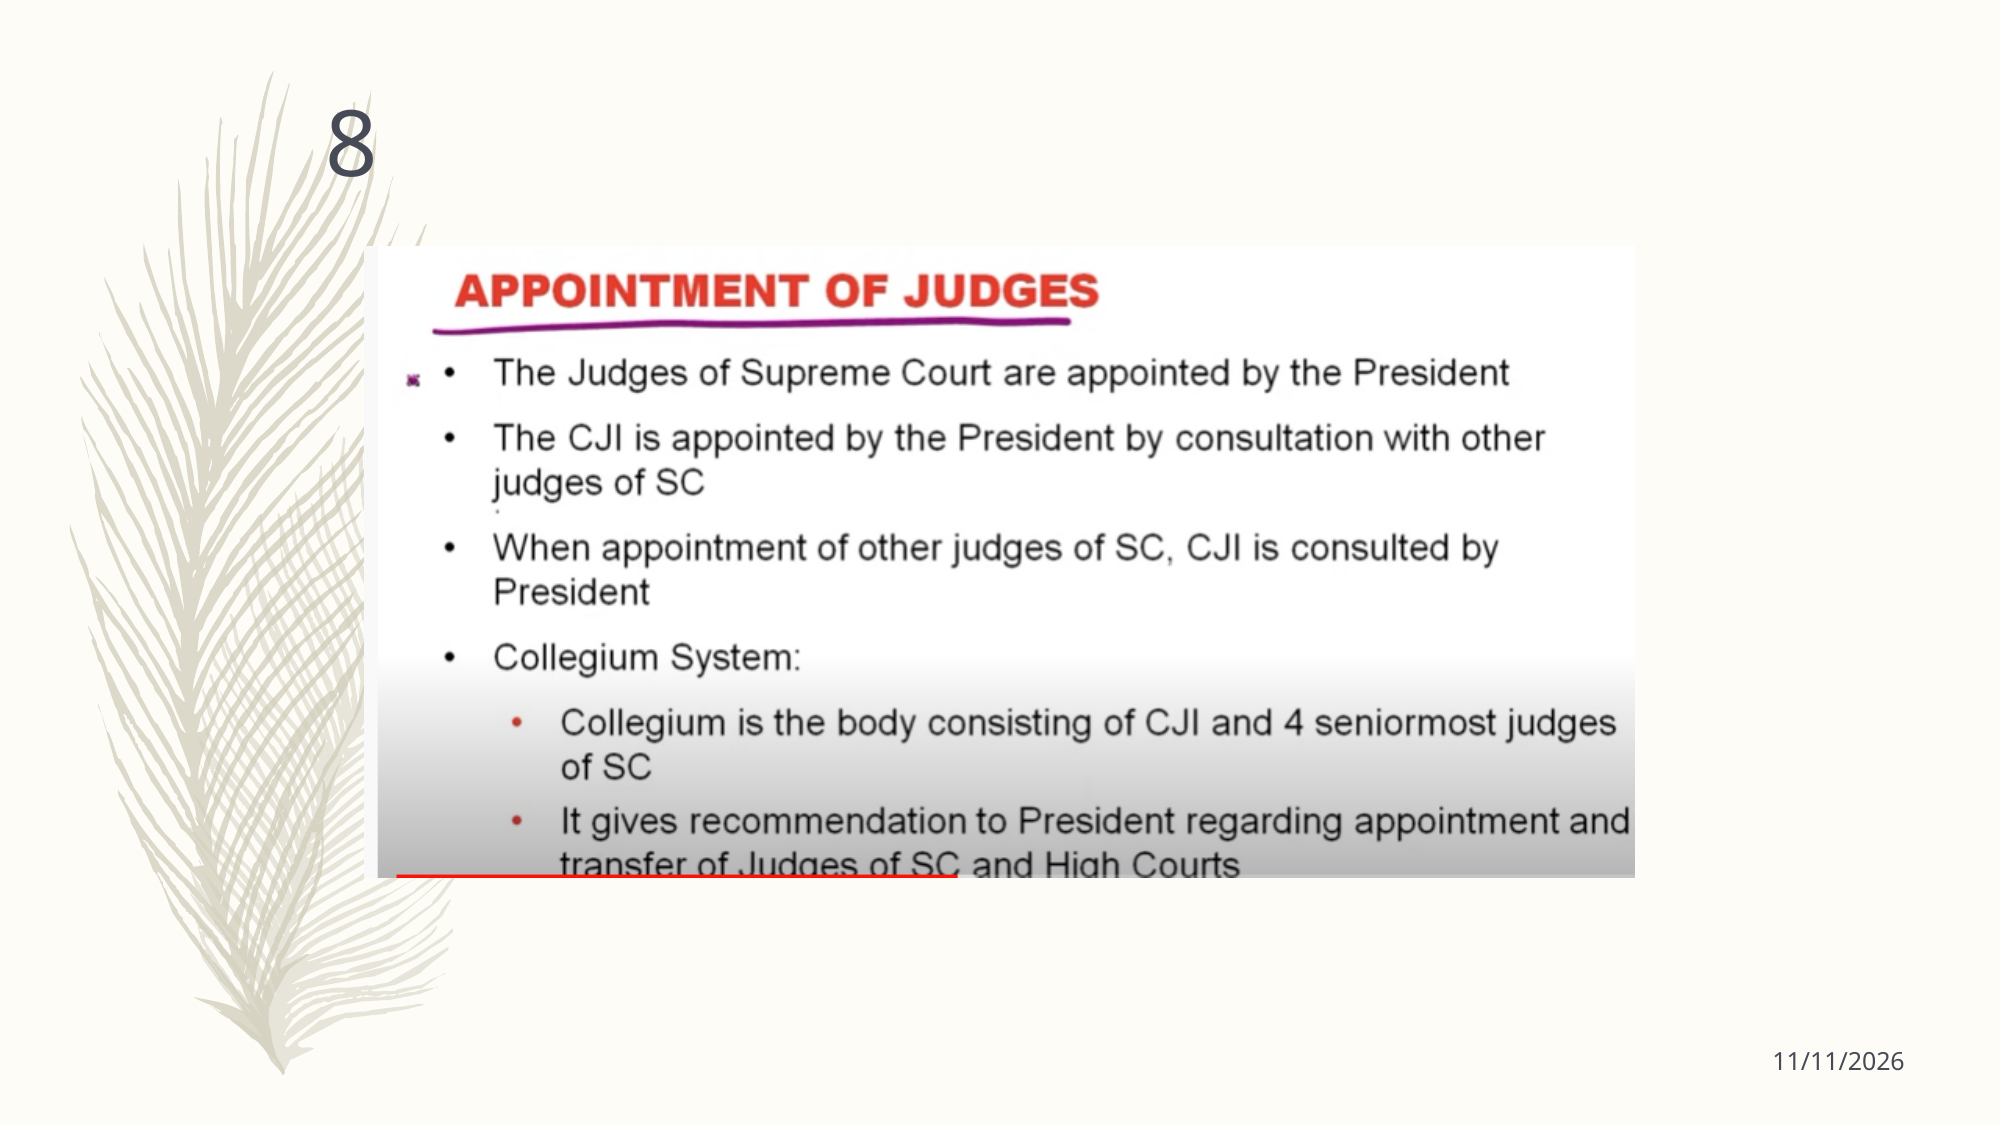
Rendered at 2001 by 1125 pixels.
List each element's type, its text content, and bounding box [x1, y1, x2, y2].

slide_number 8 [84, 118, 394, 218]
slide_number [1470, 1032, 1920, 1093]
picture [364, 246, 1636, 879]
